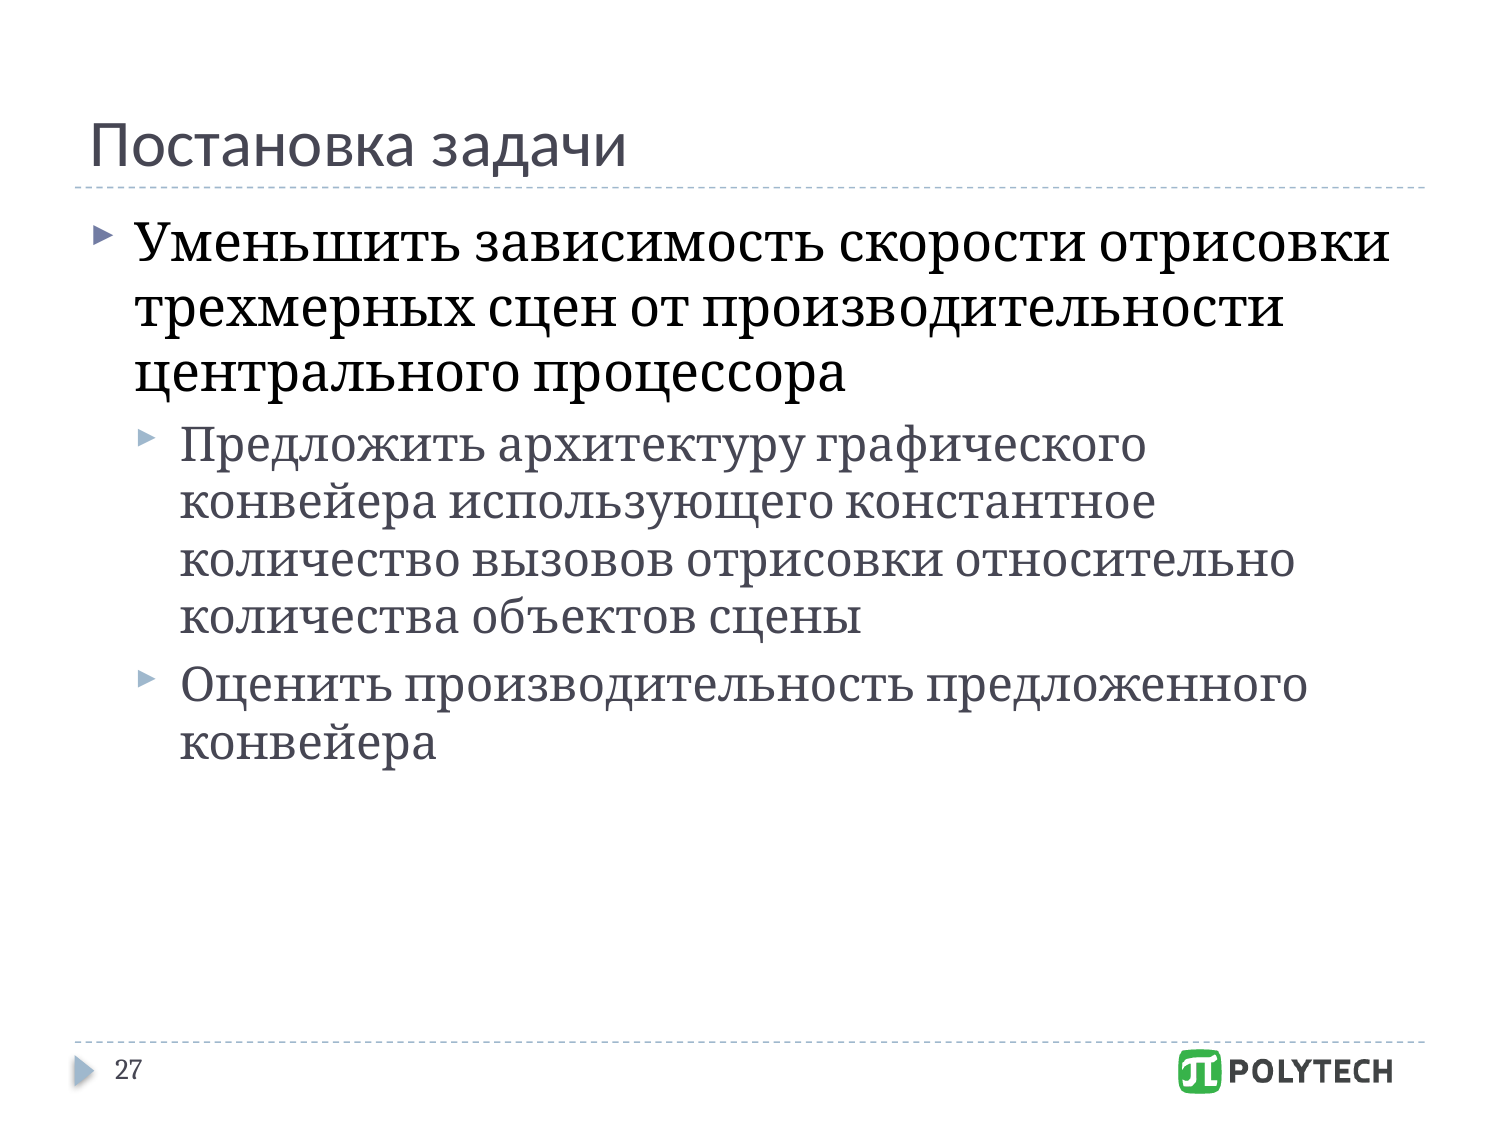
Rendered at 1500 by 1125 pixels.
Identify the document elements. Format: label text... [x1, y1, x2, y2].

picture [1166, 1039, 1403, 1103]
list Уменьшить зависимость скорости отрисовки трехмерных сцен от производительности центрального процессора Предложить архитектуру графического конвейера использующего константное количество вызовов отрисовки относительно количества объектов сцены Оценить производительность предложенного конвейера [75, 200, 1425, 1010]
slide_number 27 [100, 1042, 426, 1103]
title Постановка задачи [75, 24, 1425, 188]
